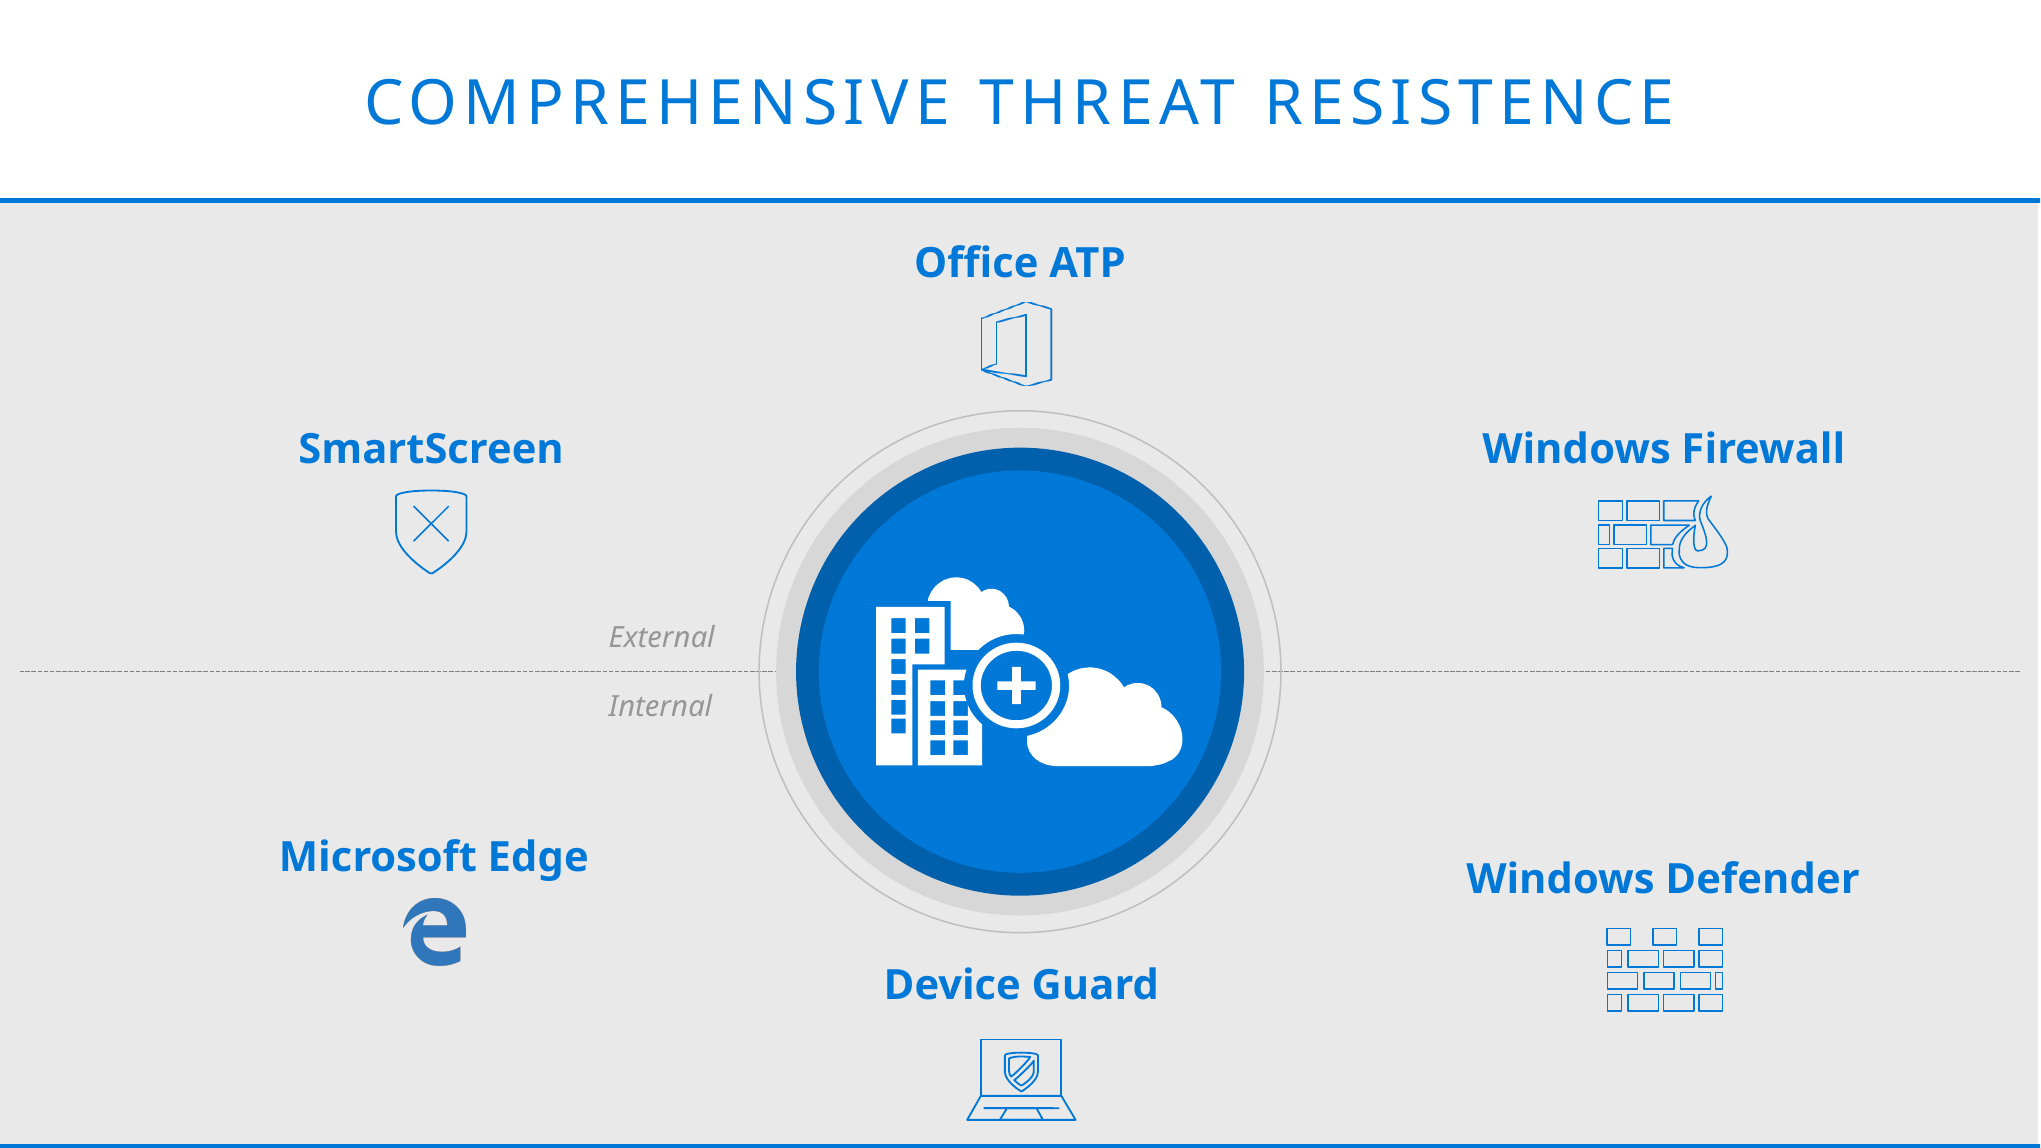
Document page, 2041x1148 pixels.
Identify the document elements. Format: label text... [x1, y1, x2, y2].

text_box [1598, 495, 1728, 568]
text_box Device Guard [755, 908, 1019, 1064]
text_box COMPREHENSIVE THREAT RESISTENCE [162, 55, 1019, 146]
text_box SmartScreen [165, 427, 697, 582]
text_box [0, 1144, 1019, 1148]
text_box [966, 1039, 1076, 1121]
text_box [758, 410, 1282, 933]
picture [402, 898, 466, 966]
text_box External [488, 606, 758, 671]
text_box Microsoft Edge [168, 780, 700, 936]
text_box Office ATP [1021, 208, 1248, 364]
text_box COMPREHENSIVE THREAT RESISTENCE [1021, 55, 1878, 146]
text_box Internal [487, 674, 758, 739]
text_box Device Guard [1021, 908, 1288, 1064]
text_box [1021, 1144, 2040, 1148]
text_box Windows Defender [1435, 802, 1891, 958]
text_box Windows Firewall [1436, 427, 1892, 582]
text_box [1607, 928, 1723, 1012]
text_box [875, 577, 1183, 767]
text_box Office ATP [792, 208, 1019, 364]
picture [980, 301, 1060, 386]
text_box [0, 202, 1019, 1144]
text_box [1021, 202, 2039, 1144]
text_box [395, 490, 467, 574]
